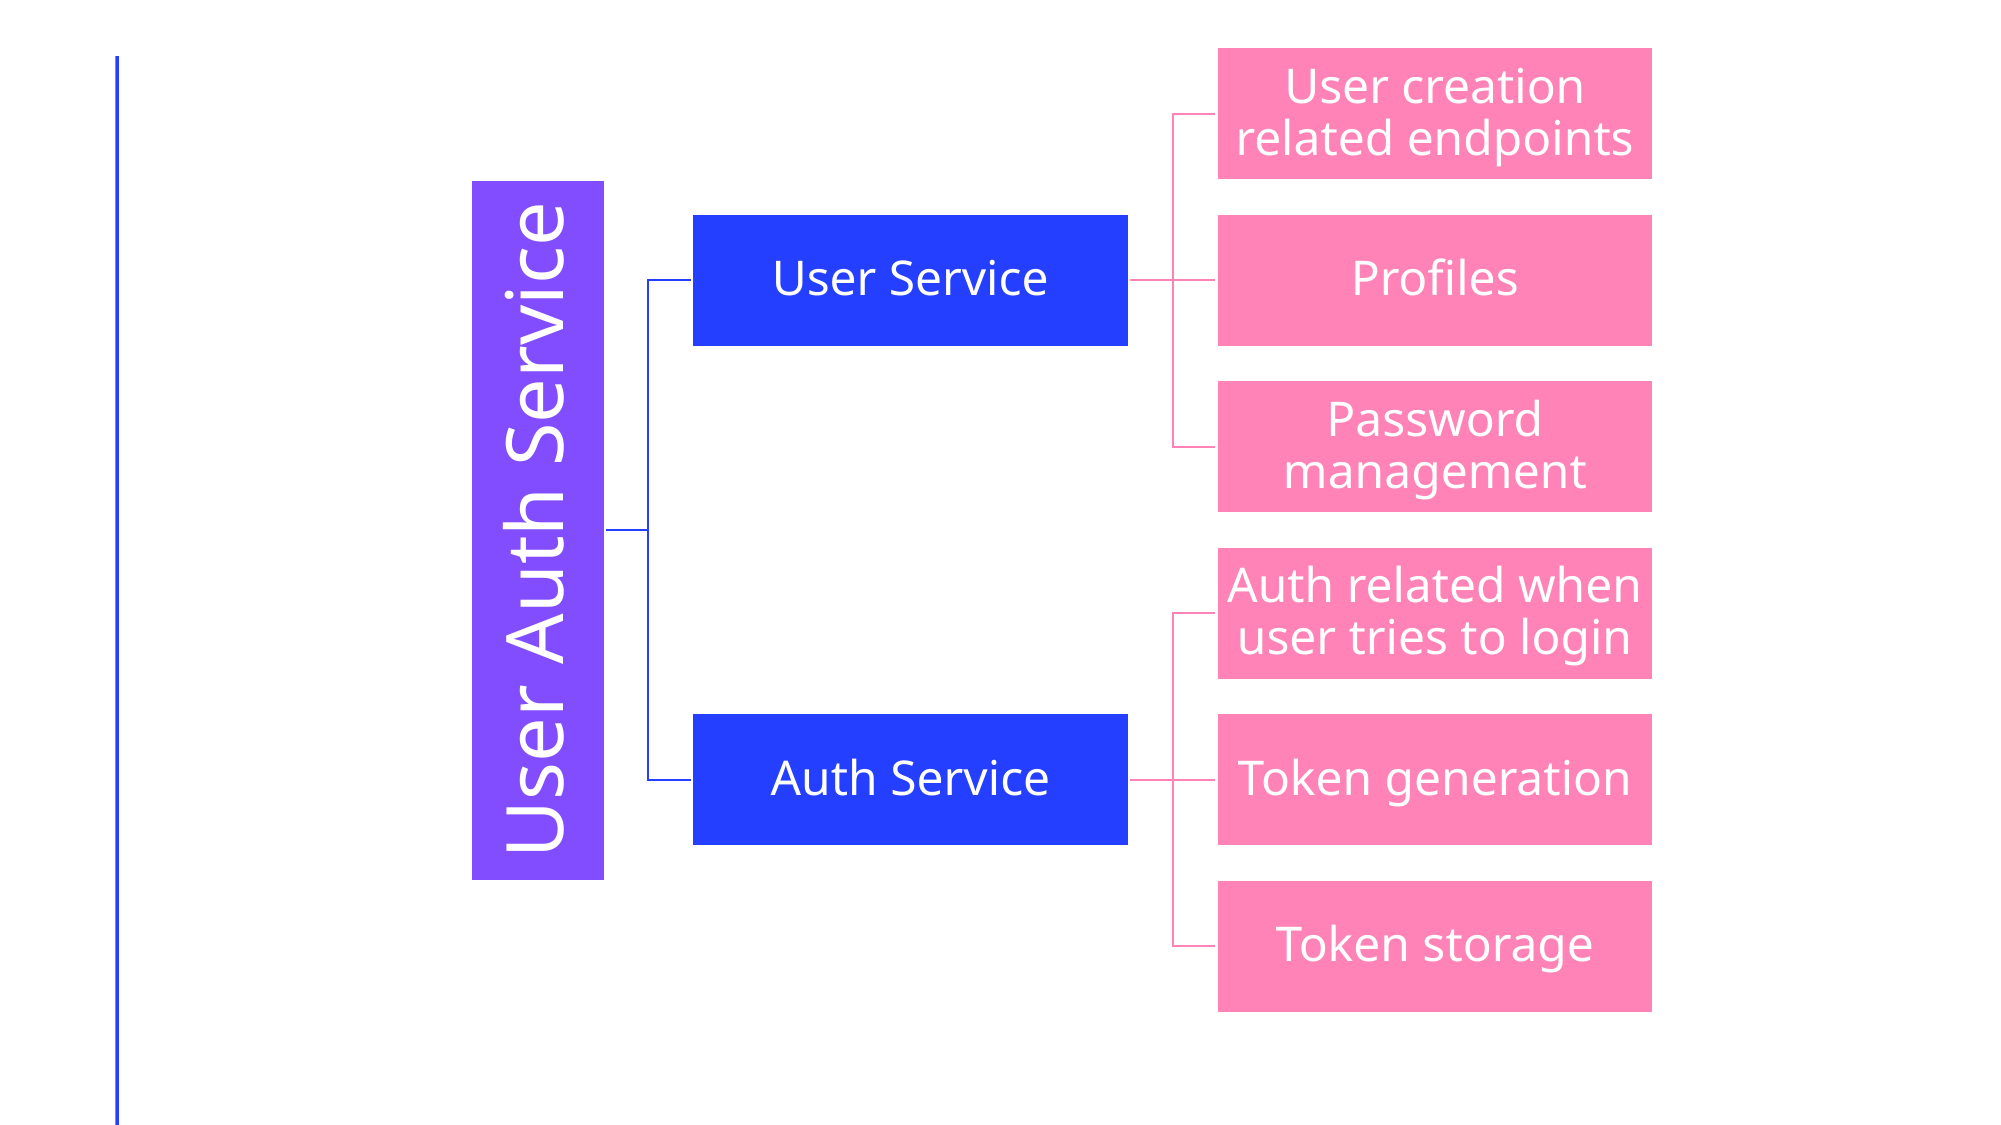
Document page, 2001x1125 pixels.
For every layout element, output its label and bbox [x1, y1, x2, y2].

list [137, 46, 1988, 1014]
